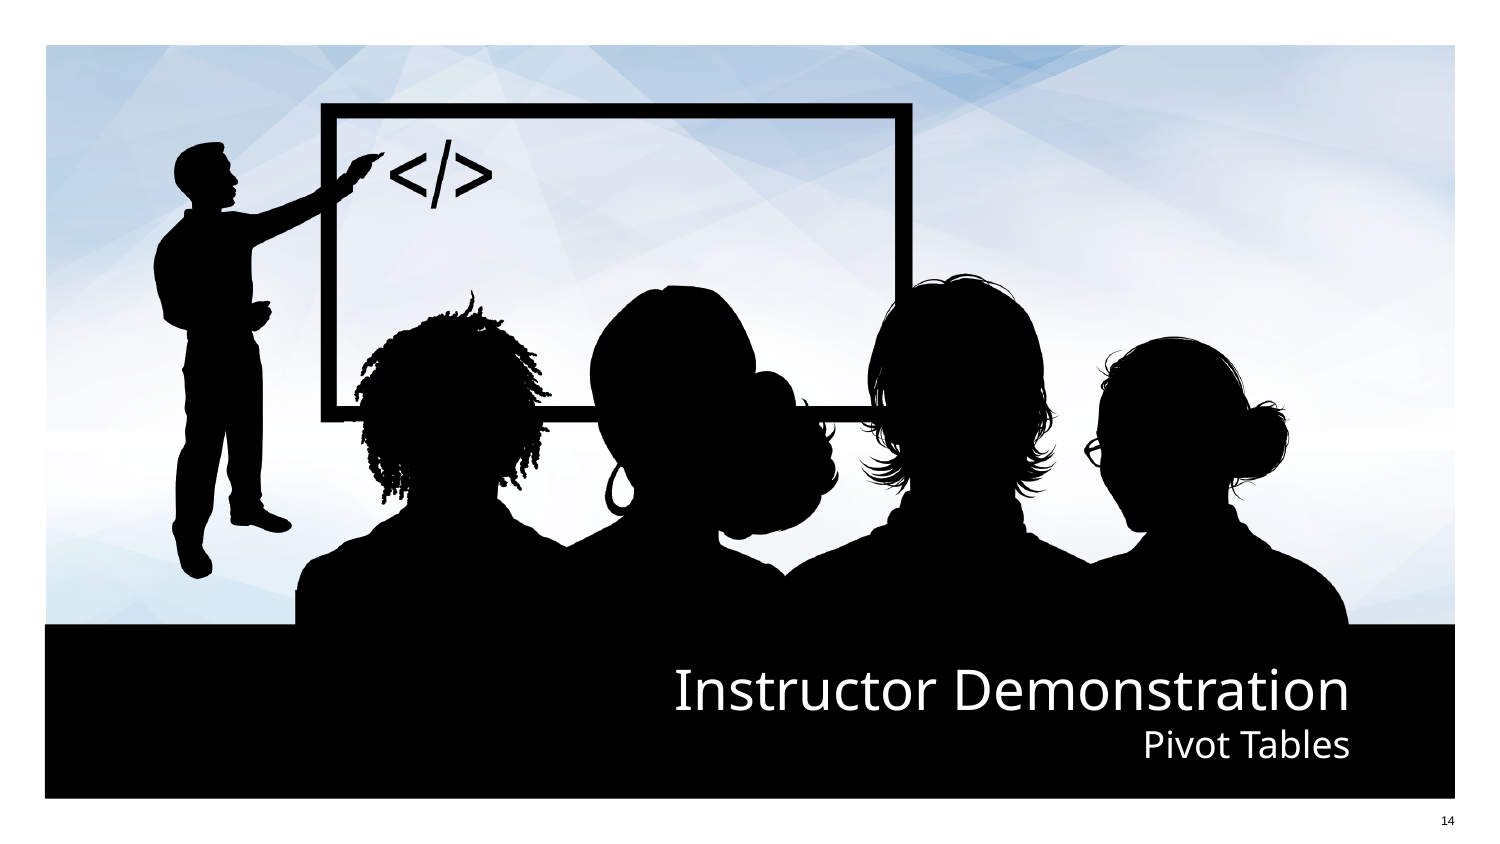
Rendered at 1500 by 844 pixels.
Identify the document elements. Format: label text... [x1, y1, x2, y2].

slide_number ‹#› [1412, 813, 1455, 831]
title Pivot Tables [0, 719, 1500, 799]
picture [45, 0, 1468, 630]
